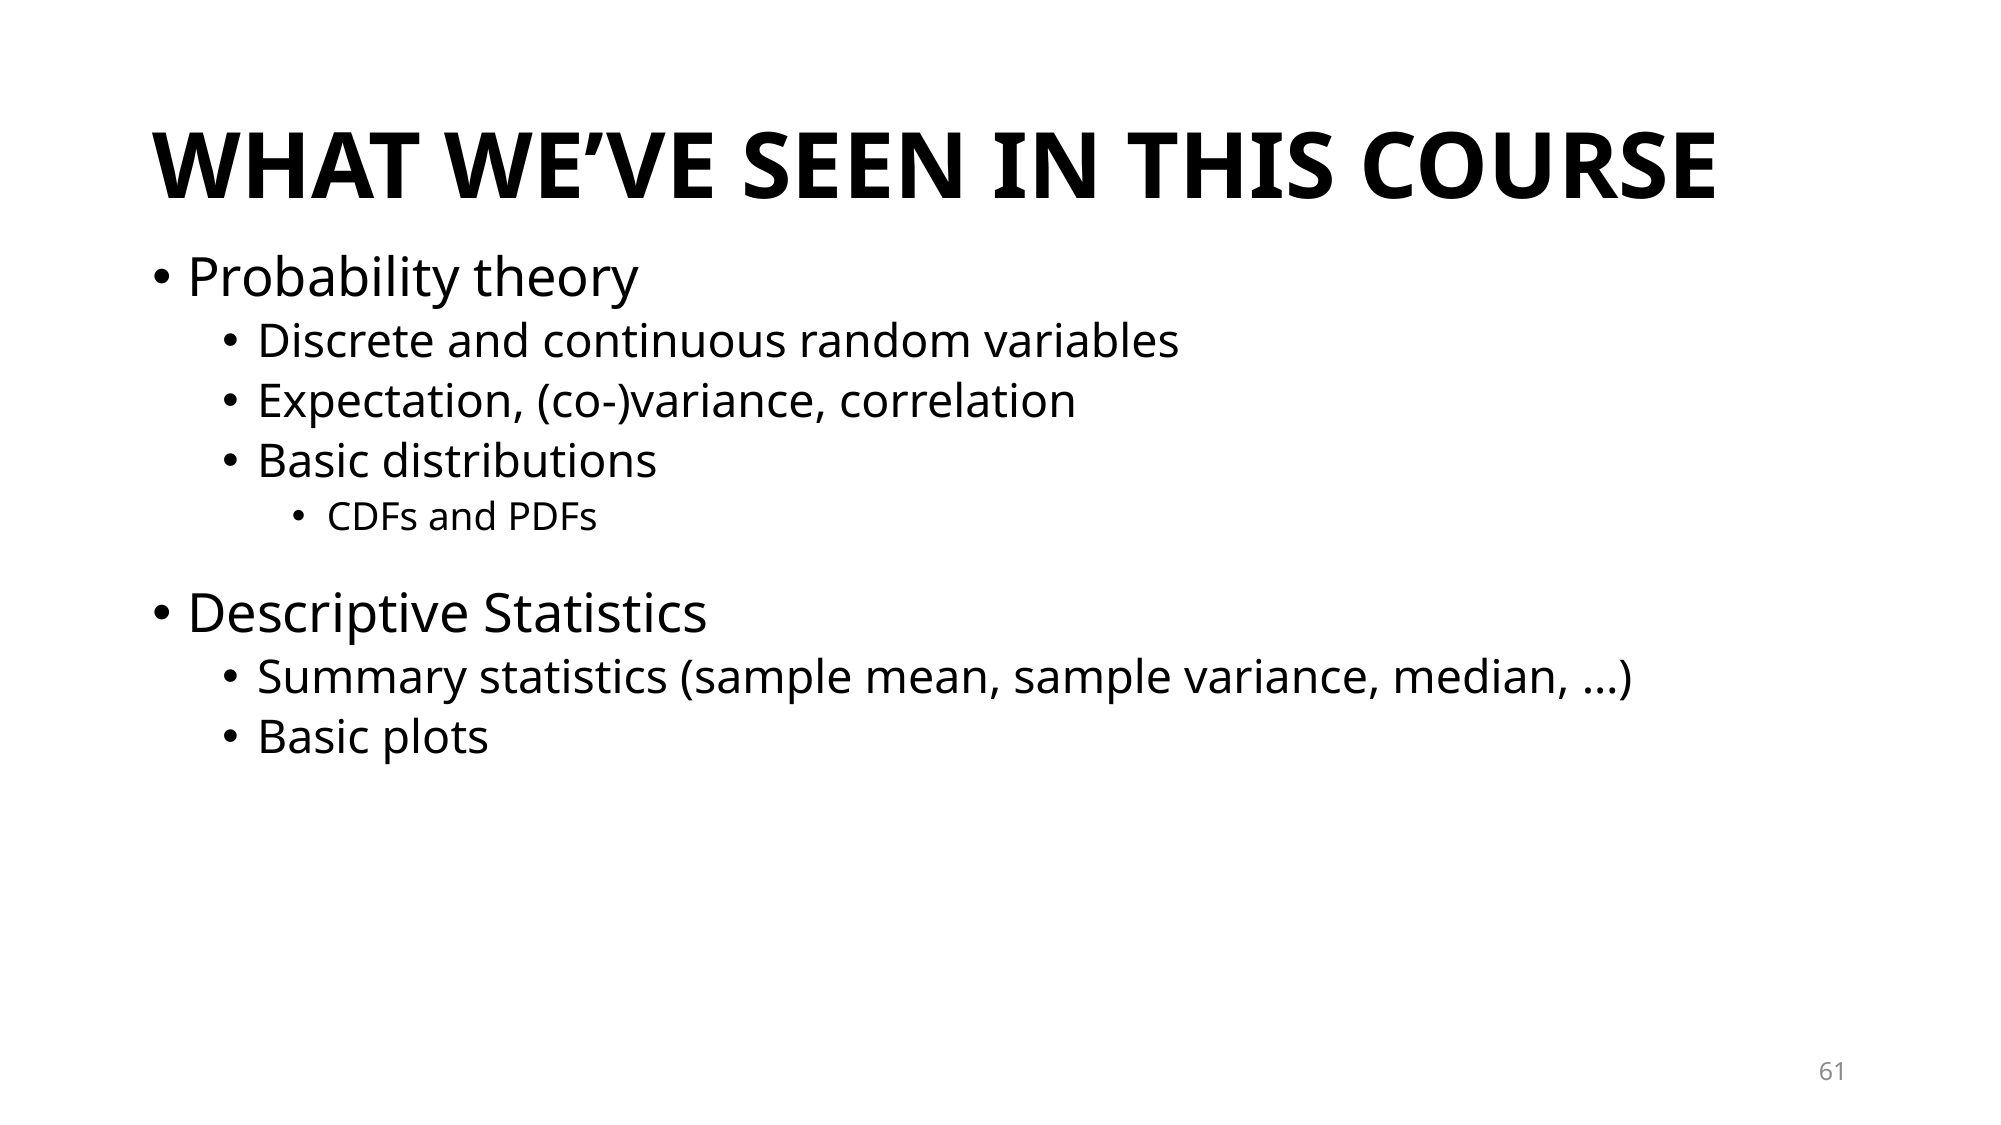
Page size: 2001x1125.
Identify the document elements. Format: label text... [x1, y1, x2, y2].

list Probability theory Discrete and continuous random variables Expectation, (co-)variance, correlation Basic distributions CDFs and PDFs Descriptive Statistics Summary statistics (sample mean, sample variance, median, …) Basic plots Inferential Statistics Parameter estimation point estimates (maximum likelihood); confidence intervals. Hypothesis testing [137, 242, 1863, 1102]
title WHAT WE’VE SEEN IN THIS COURSE [137, 59, 1863, 242]
slide_number 61 [1412, 1042, 1863, 1103]
